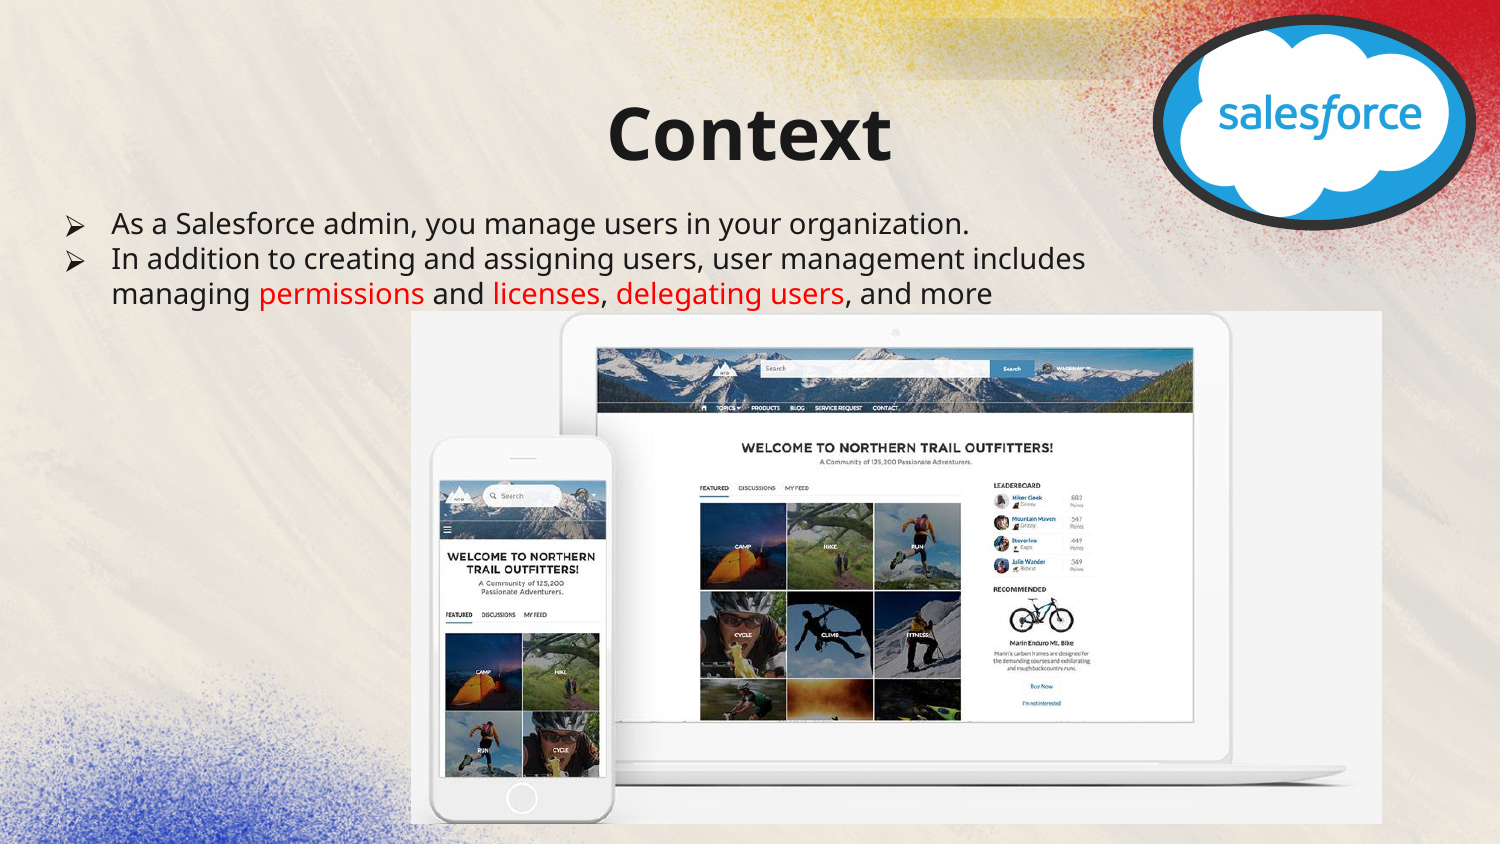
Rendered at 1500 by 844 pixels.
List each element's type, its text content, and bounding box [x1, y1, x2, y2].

picture [0, 0, 1500, 844]
title Context [118, 72, 1152, 190]
list As a Salesforce admin, you manage users in your organization. In addition to creating and assigning users, user management includes managing permissions and licenses, delegating users, and more [49, 190, 1158, 818]
